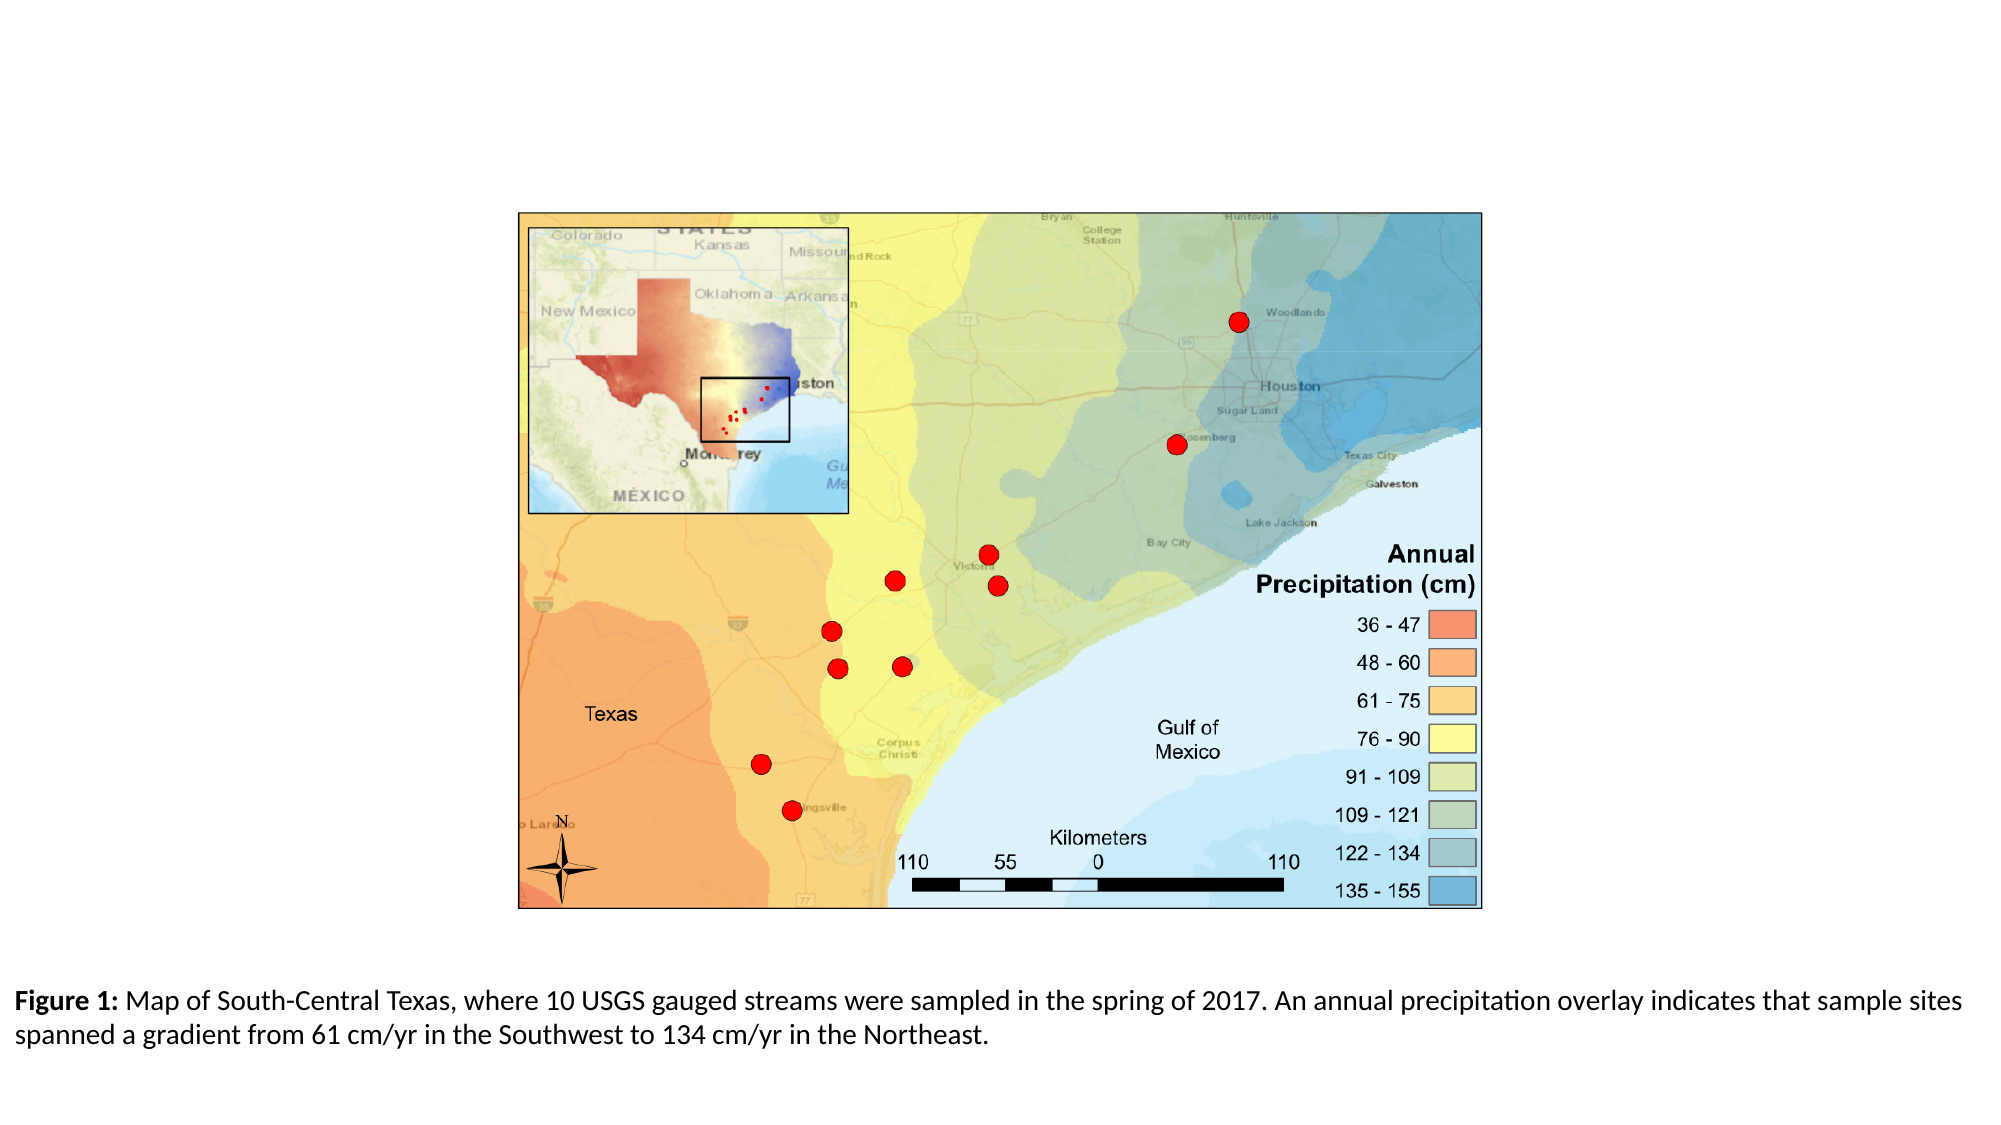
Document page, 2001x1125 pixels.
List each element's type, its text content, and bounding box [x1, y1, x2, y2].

picture [512, 207, 1488, 918]
text_box Figure 1: Map of South-Central Texas, where 10 USGS gauged streams were sampled in the spring of 2017. An annual precipitation overlay indicates that sample sites spanned a gradient from 61 cm/yr in the Southwest to 134 cm/yr in the Northeast. [0, 973, 2000, 1059]
